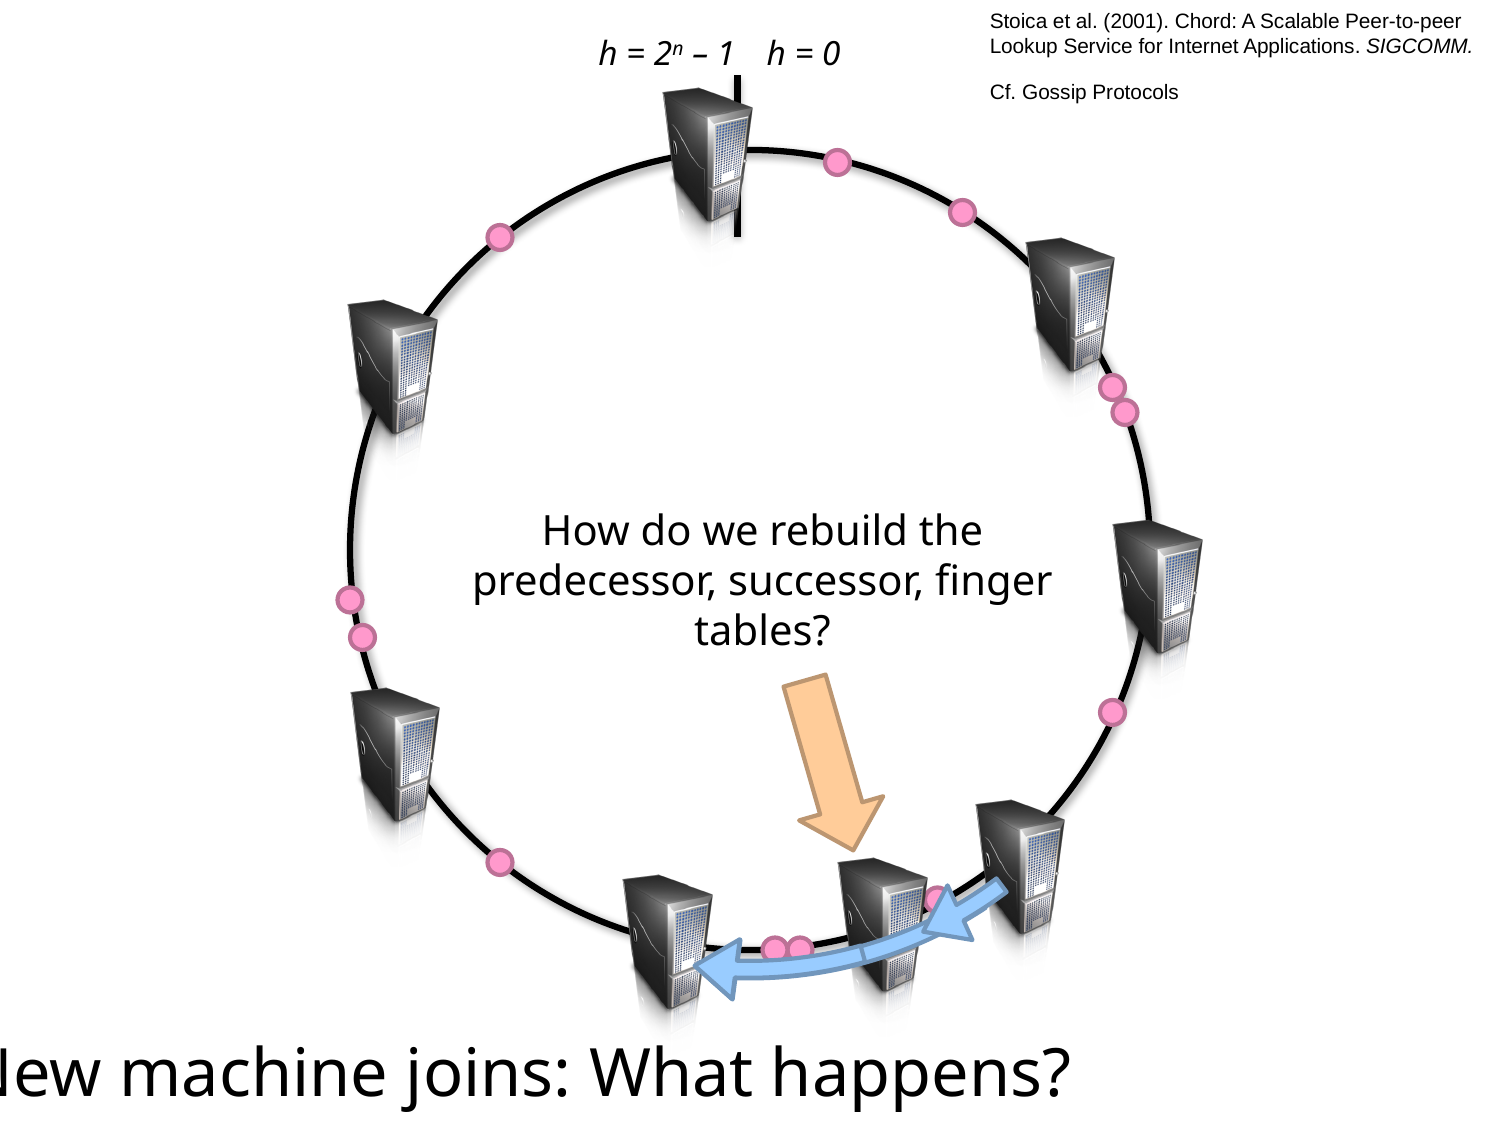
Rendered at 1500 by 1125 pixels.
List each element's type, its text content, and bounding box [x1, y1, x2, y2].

text_box Cf. Gossip Protocols [974, 71, 1500, 112]
text_box How do we rebuild the predecessor, successor, finger tables? [424, 496, 1100, 662]
text_box [485, 222, 515, 253]
text_box [485, 847, 515, 878]
picture [347, 299, 438, 481]
text_box [932, 885, 944, 908]
picture [837, 856, 928, 1038]
text_box [781, 672, 886, 853]
picture [662, 87, 753, 269]
text_box [932, 883, 969, 942]
text_box [347, 147, 1151, 953]
text_box [788, 935, 815, 956]
text_box [1116, 397, 1140, 428]
text_box h = 0 [751, 24, 856, 80]
text_box [1119, 374, 1128, 398]
text_box [760, 935, 790, 958]
text_box [347, 622, 378, 653]
picture [1112, 519, 1203, 701]
text_box [1097, 699, 1128, 728]
text_box [335, 585, 365, 615]
picture [974, 799, 1065, 981]
picture [622, 874, 713, 1056]
text_box New machine joins: What happens? [0, 1022, 1088, 1118]
text_box Stoica et al. (2001). Chord: A Scalable Peer-to-peer Lookup Service for Internet Applications. SIGCOMM. [974, 0, 1500, 65]
text_box [717, 937, 832, 1001]
picture [349, 687, 440, 869]
text_box h = 2n – 1 [583, 24, 751, 80]
picture [1024, 237, 1115, 419]
text_box [822, 147, 853, 178]
text_box [947, 197, 978, 228]
